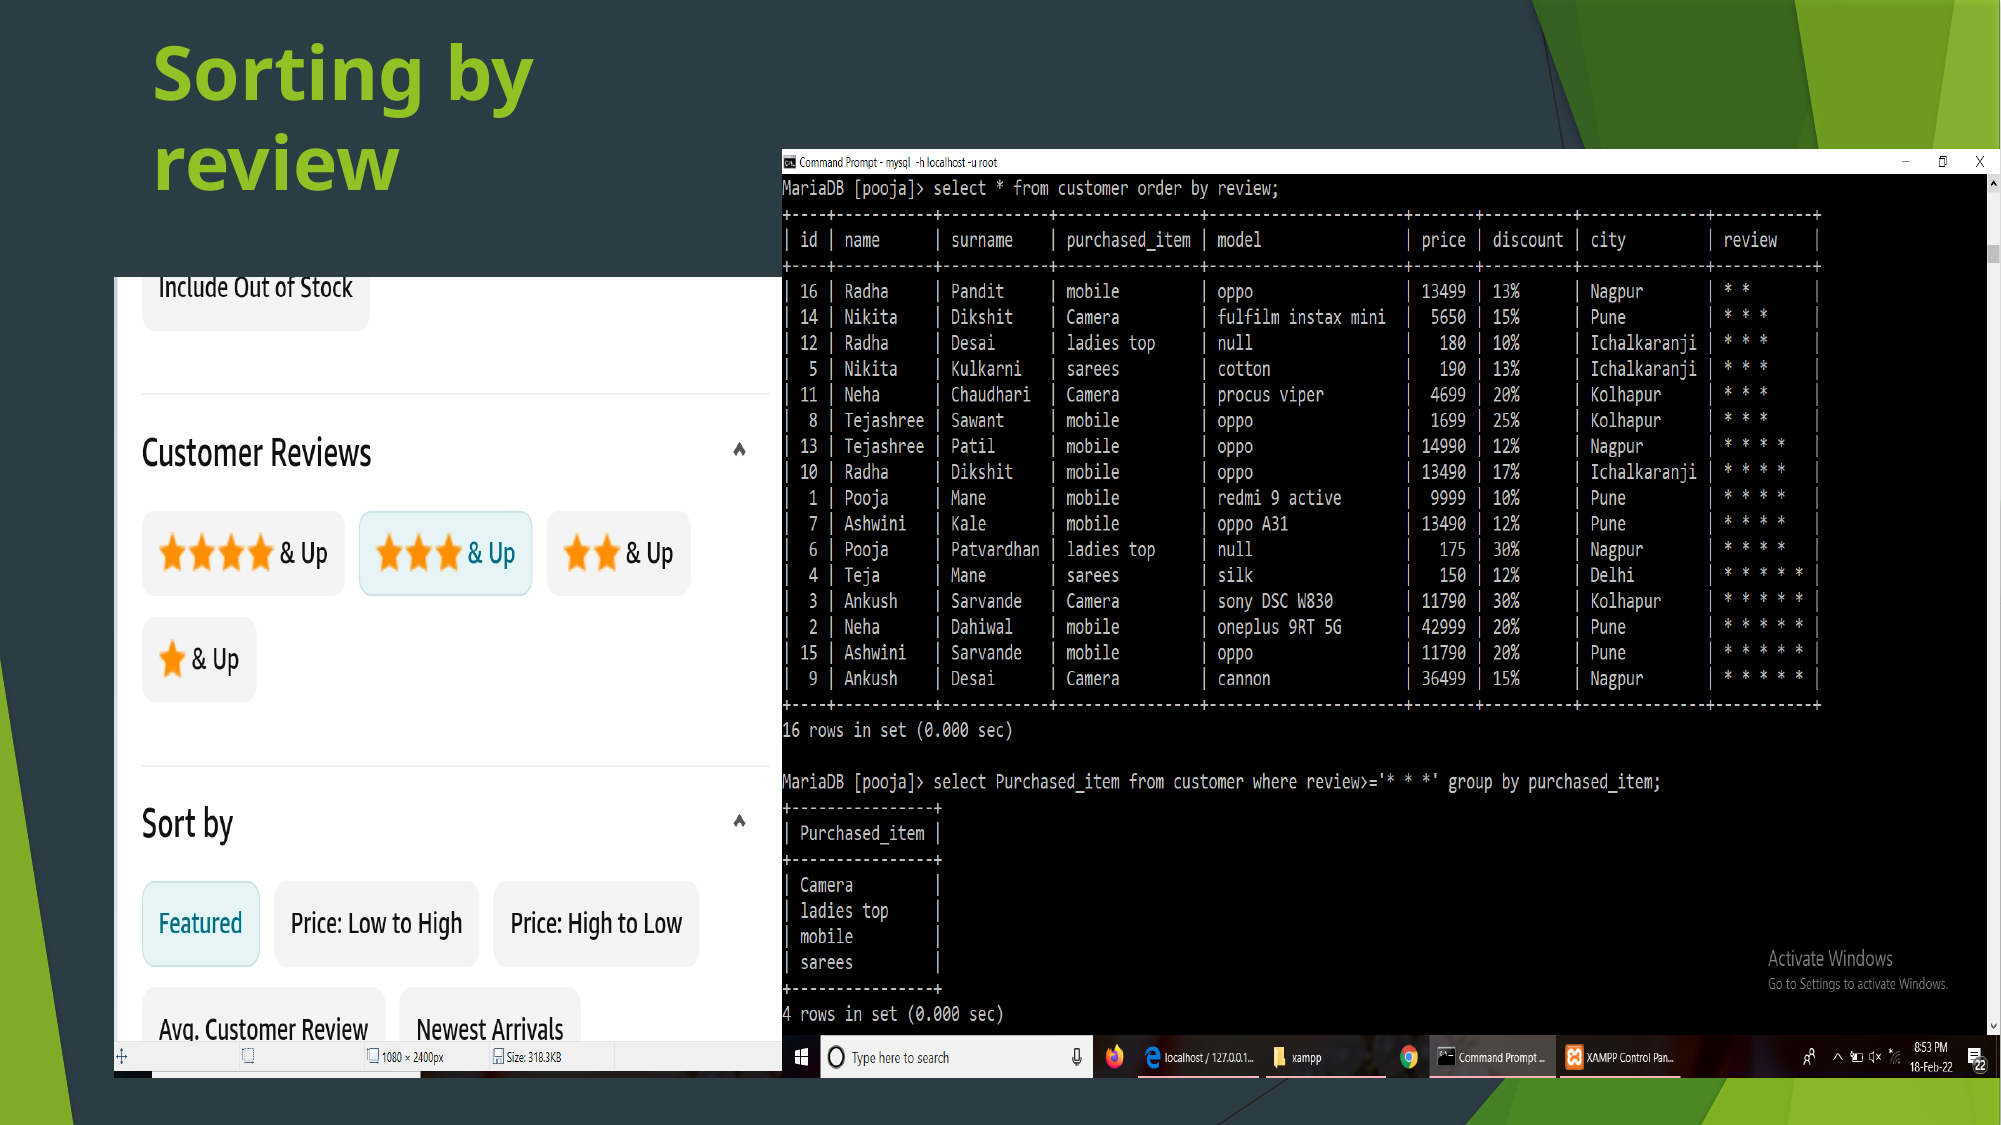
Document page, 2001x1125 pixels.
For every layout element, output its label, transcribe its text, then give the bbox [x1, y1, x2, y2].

title Sorting by review [137, 75, 783, 214]
picture [113, 148, 2000, 1078]
